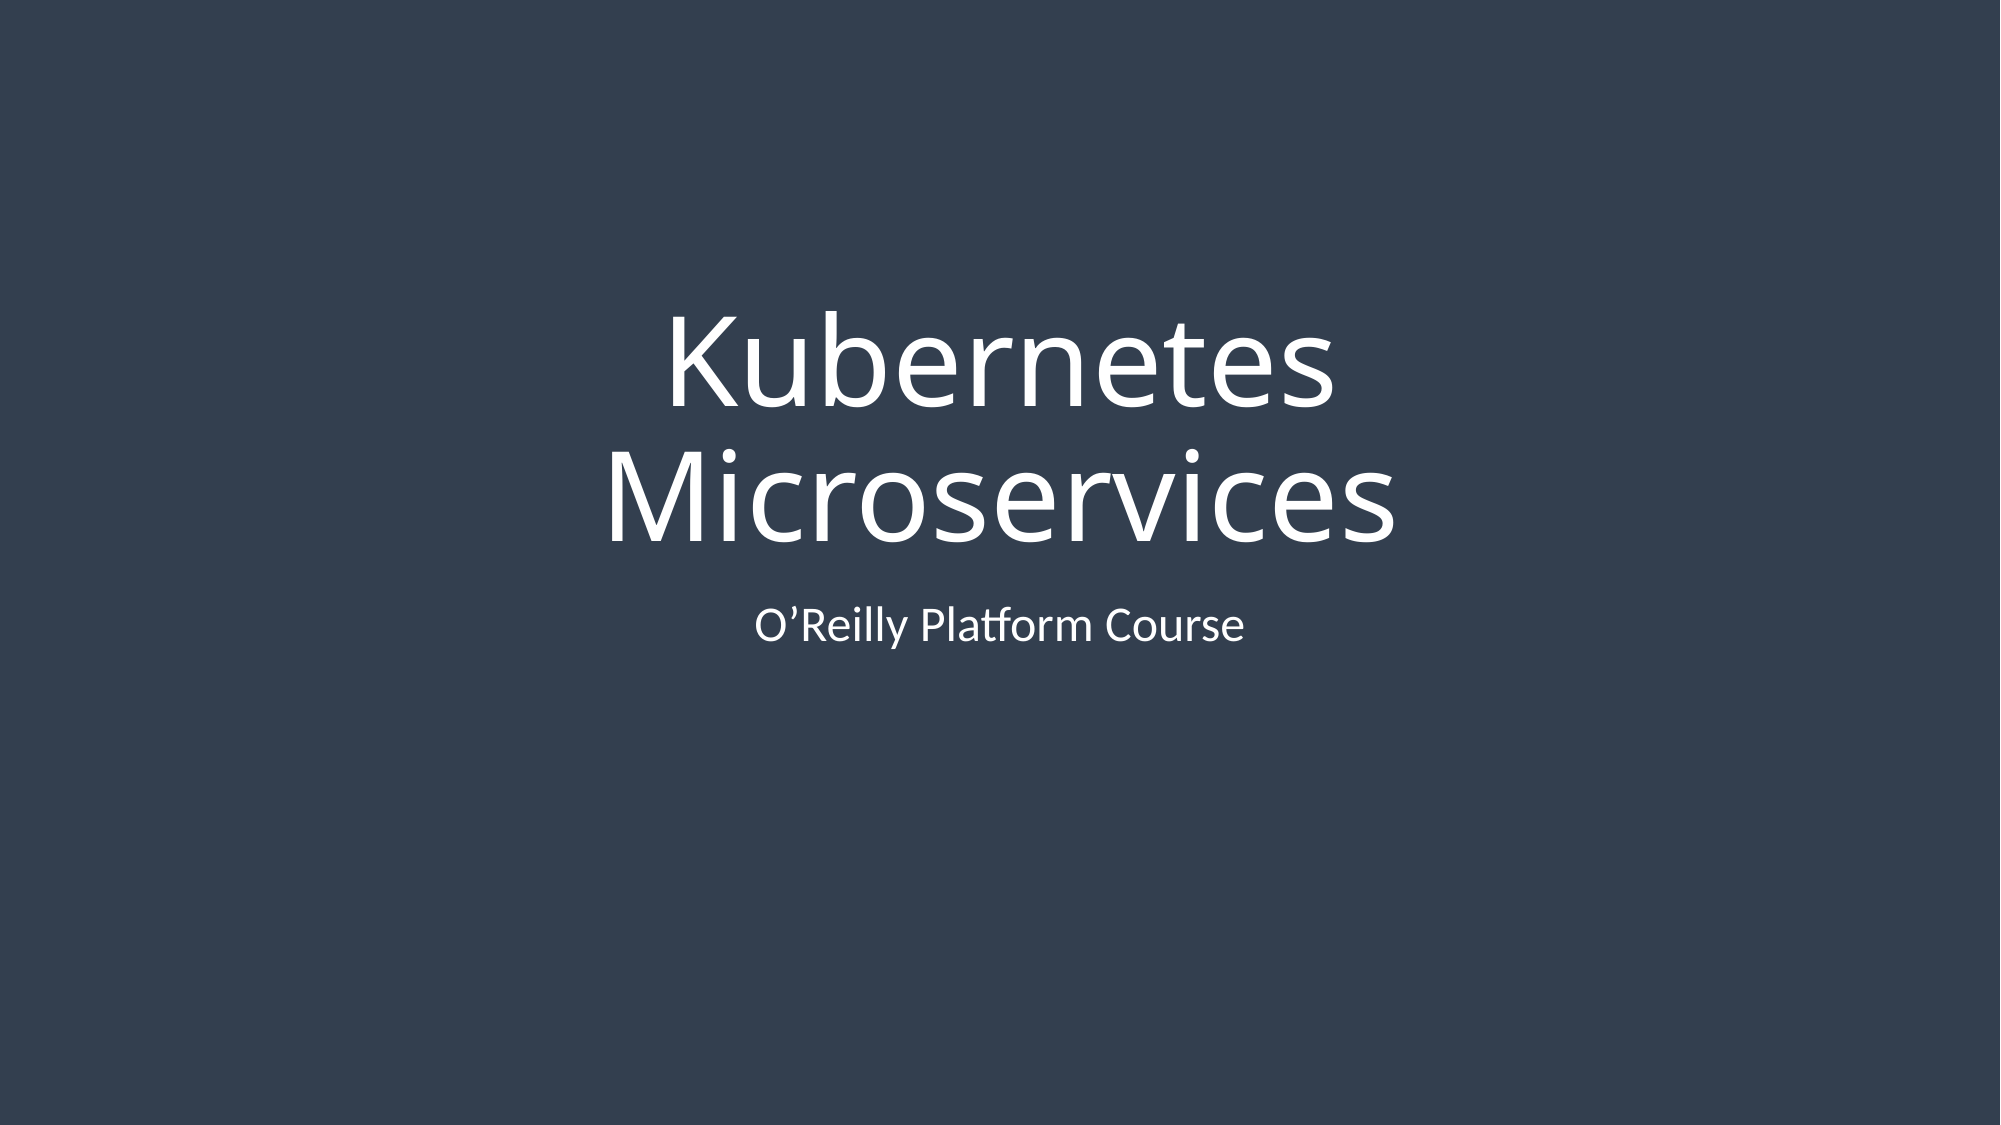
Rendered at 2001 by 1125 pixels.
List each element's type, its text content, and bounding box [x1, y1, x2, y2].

title Kubernetes Microservices [249, 184, 1750, 576]
subtitle O’Reilly Platform Course [249, 590, 1750, 863]
